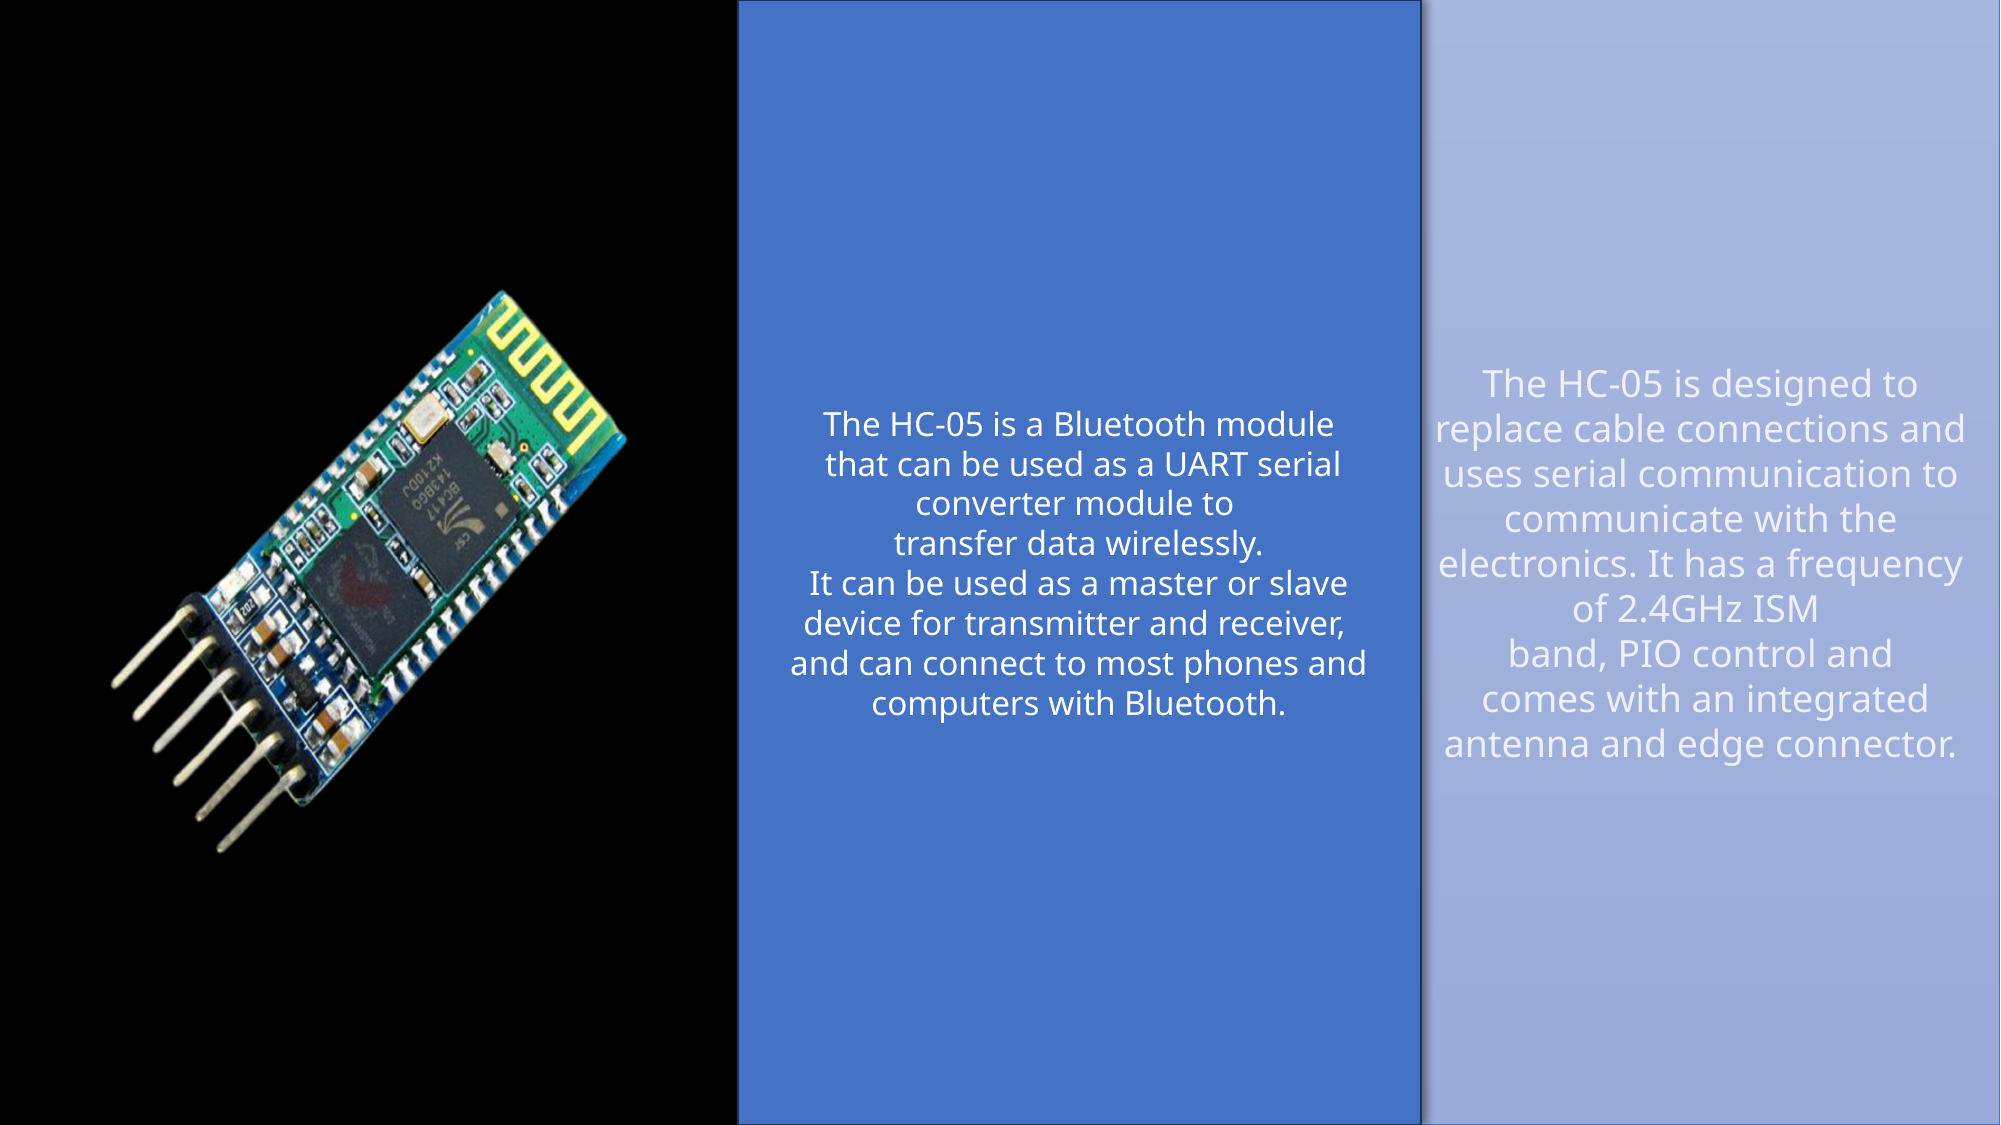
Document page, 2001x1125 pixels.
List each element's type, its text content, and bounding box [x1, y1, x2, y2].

text_box The HC-05 is designed to replace cable connections and uses serial communication to communicate with the electronics. It has a frequency of 2.4GHz ISM band, PIO control and comes with an integrated antenna and edge connector. [1432, 0, 2000, 1125]
text_box The HC-05 is a Bluetooth module that can be used as a UART serial converter module to transfer data wirelessly. It can be used as a master or slave device for transmitter and receiver, and can connect to most phones and computers with Bluetooth. [737, 0, 1422, 1125]
text_box [0, 109, 713, 1015]
